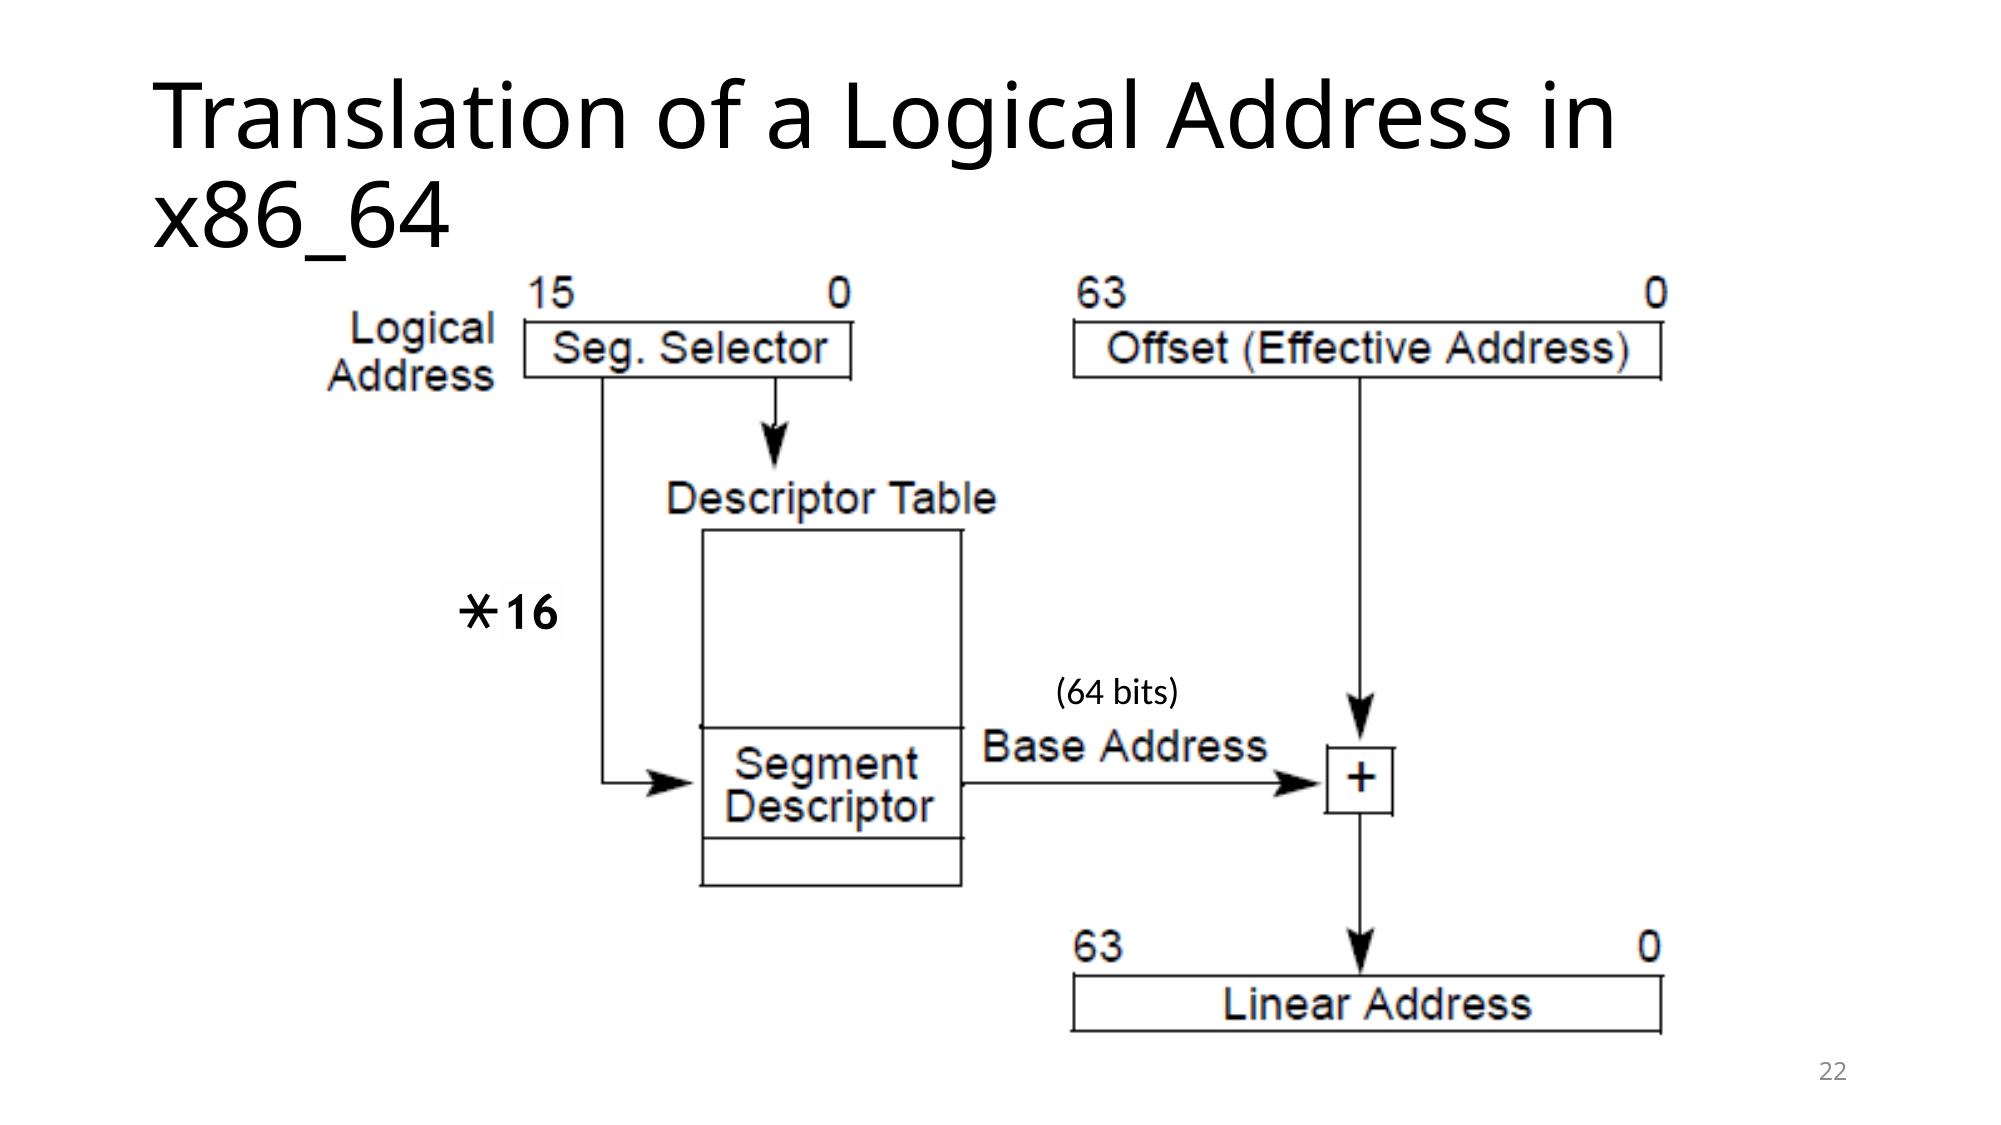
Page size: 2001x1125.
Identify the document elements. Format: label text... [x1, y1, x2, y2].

picture [301, 269, 1699, 1043]
title Translation of a Logical Address in x86_64 [137, 59, 1863, 278]
slide_number 22 [1412, 1042, 1863, 1103]
